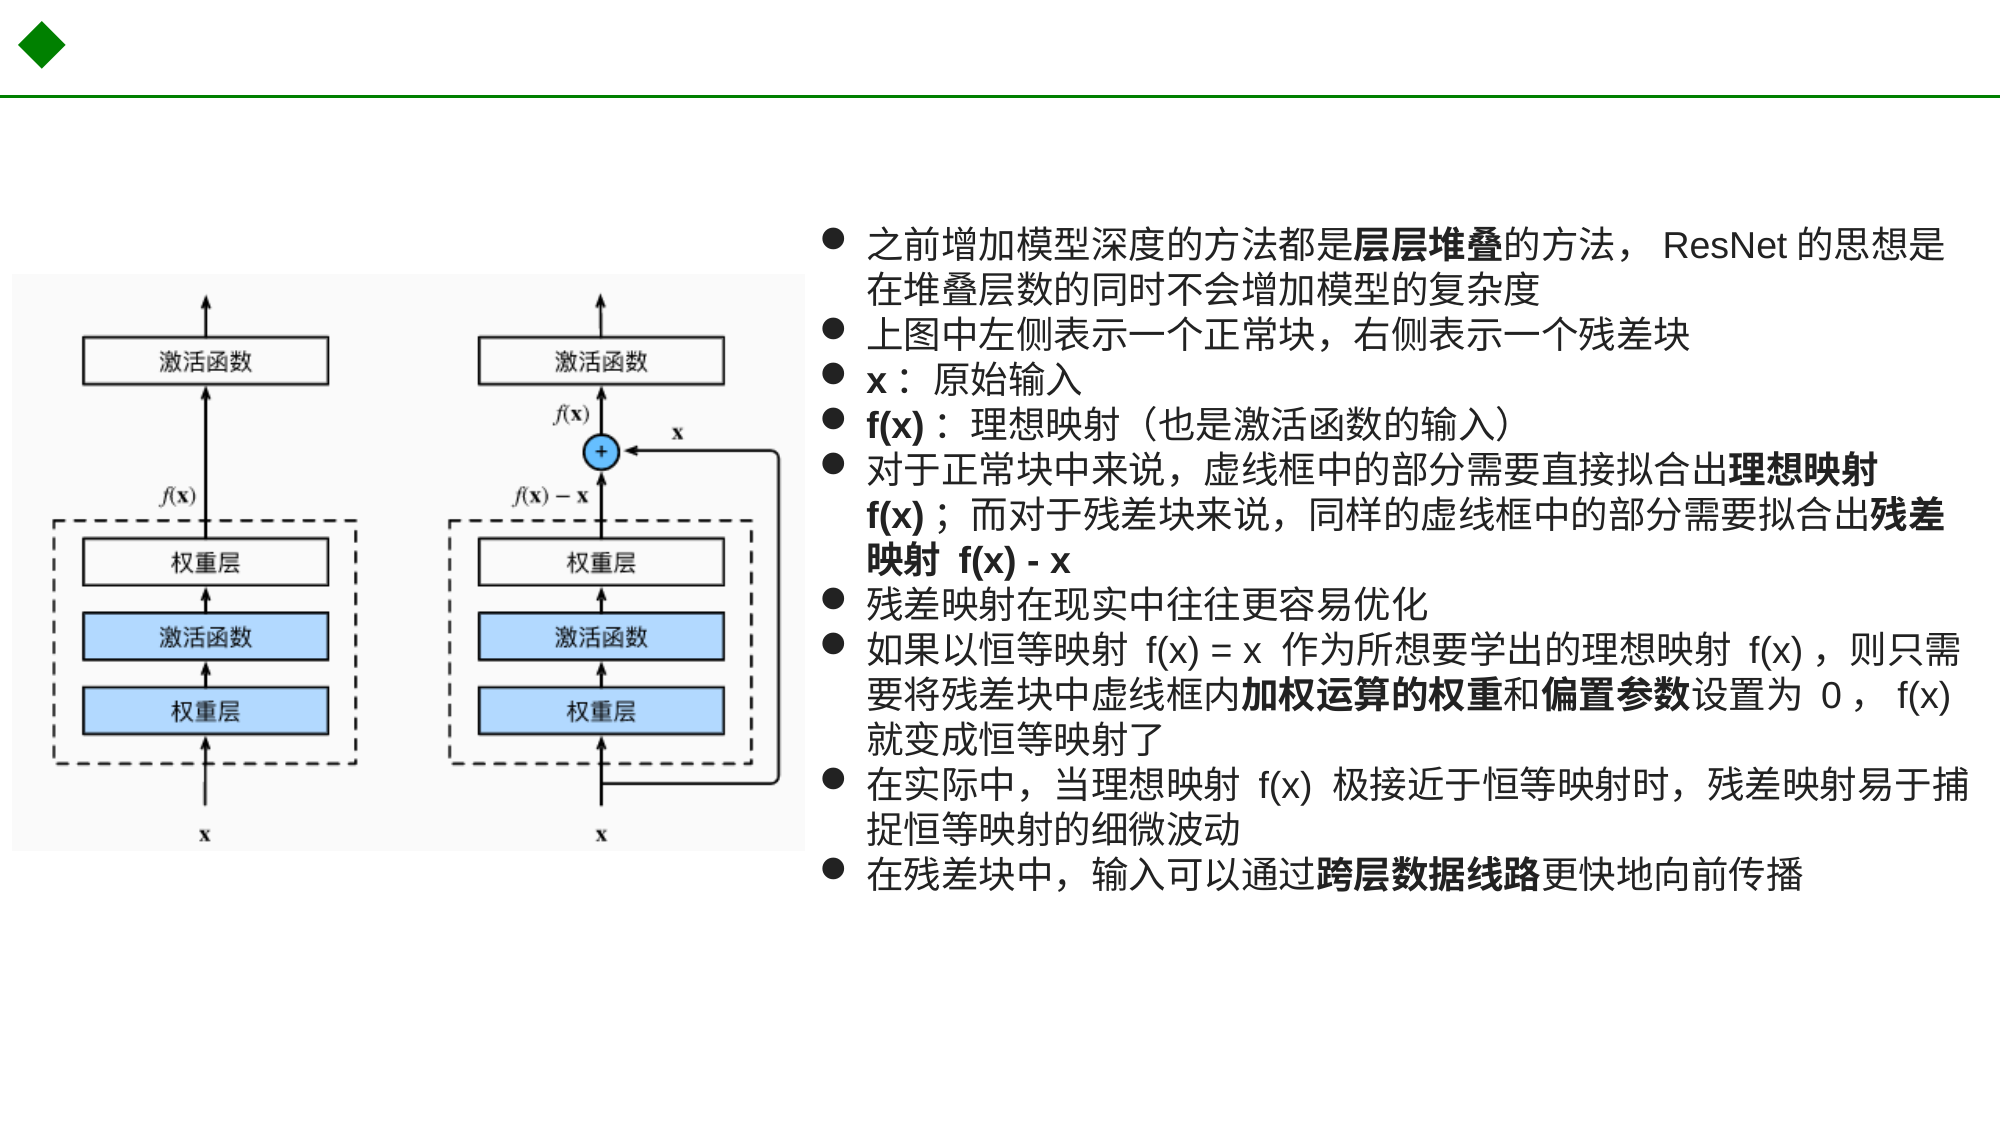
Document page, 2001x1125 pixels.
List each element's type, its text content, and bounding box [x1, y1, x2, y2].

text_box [884, 551, 960, 583]
text_box 之前增加模型深度的方法都是层层堆叠的方法，ResNet的思想是在堆叠层数的同时不会增加模型的复杂度 上图中左侧表示一个正常块，右侧表示一个残差块 x：原始输入 f(x)：理想映射（也是激活函数的输入） 对于正常块中来说，虚线框中的部分需要直接拟合出理想映射 f(x)；而对于残差块来说，同样的虚线框中的部分需要拟合出残差映射 f(x) - x 残差映射在现实中往往更容易优化 如果以恒等映射 f(x) = x 作为所想要学出的理想映射 f(x)，则只需要将残差块中虚线框内加权运算的权重和偏置参数设置为 0，f(x) 就变成恒等映射了 在实际中，当理想映射 f(x) 极接近于恒等映射时，残差映射易于捕捉恒等映射的细微波动 在残差块中，输入可以通过跨层数据线路更快地向前传播 [804, 213, 1988, 994]
picture [12, 274, 805, 851]
